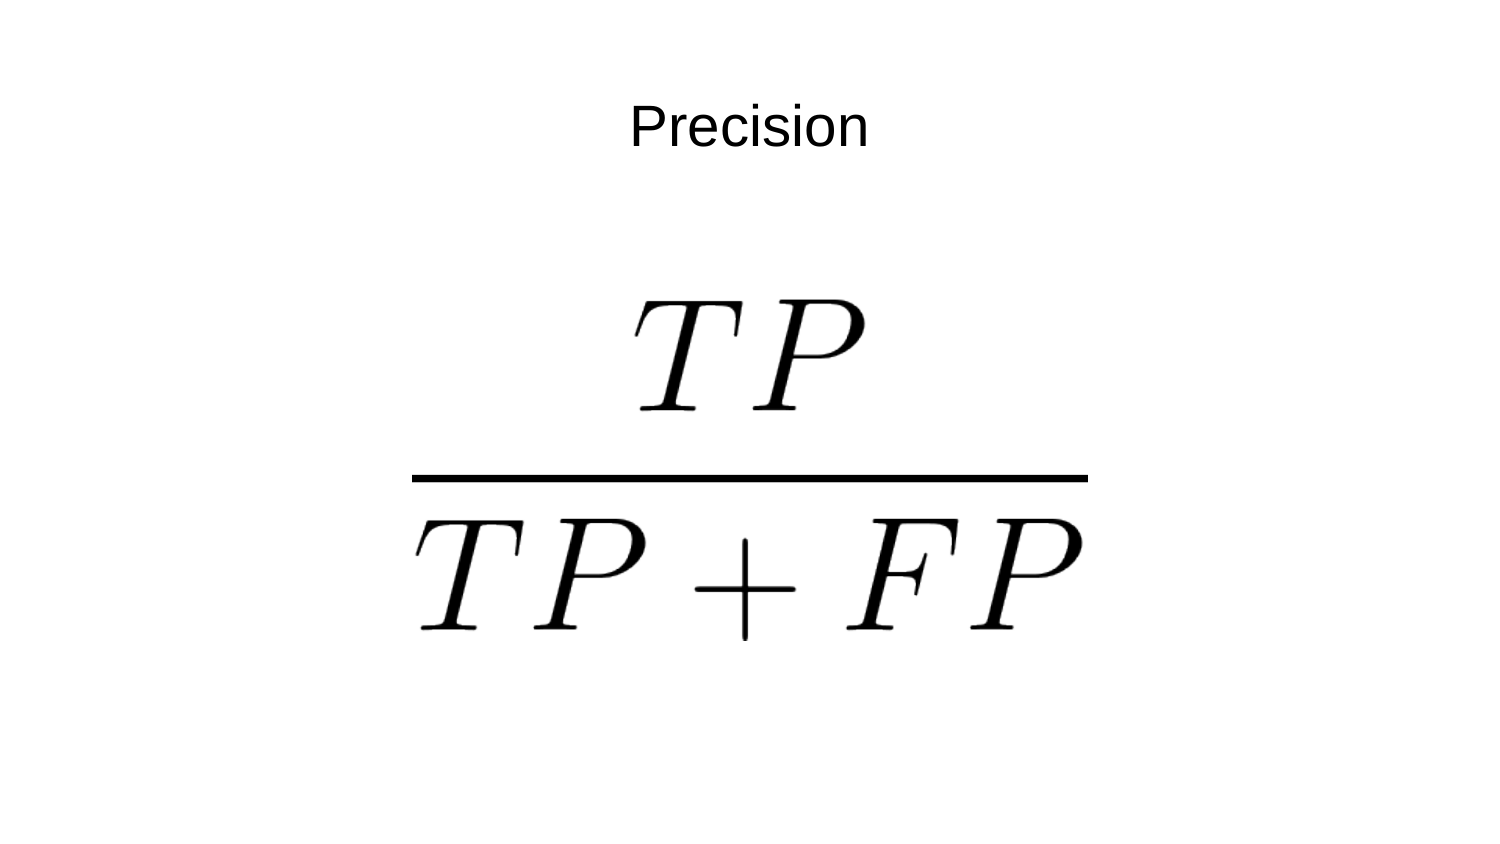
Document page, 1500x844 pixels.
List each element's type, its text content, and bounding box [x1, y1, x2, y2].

picture [412, 297, 1088, 641]
text_box Precision [51, 72, 1449, 167]
text_box [51, 189, 1449, 750]
